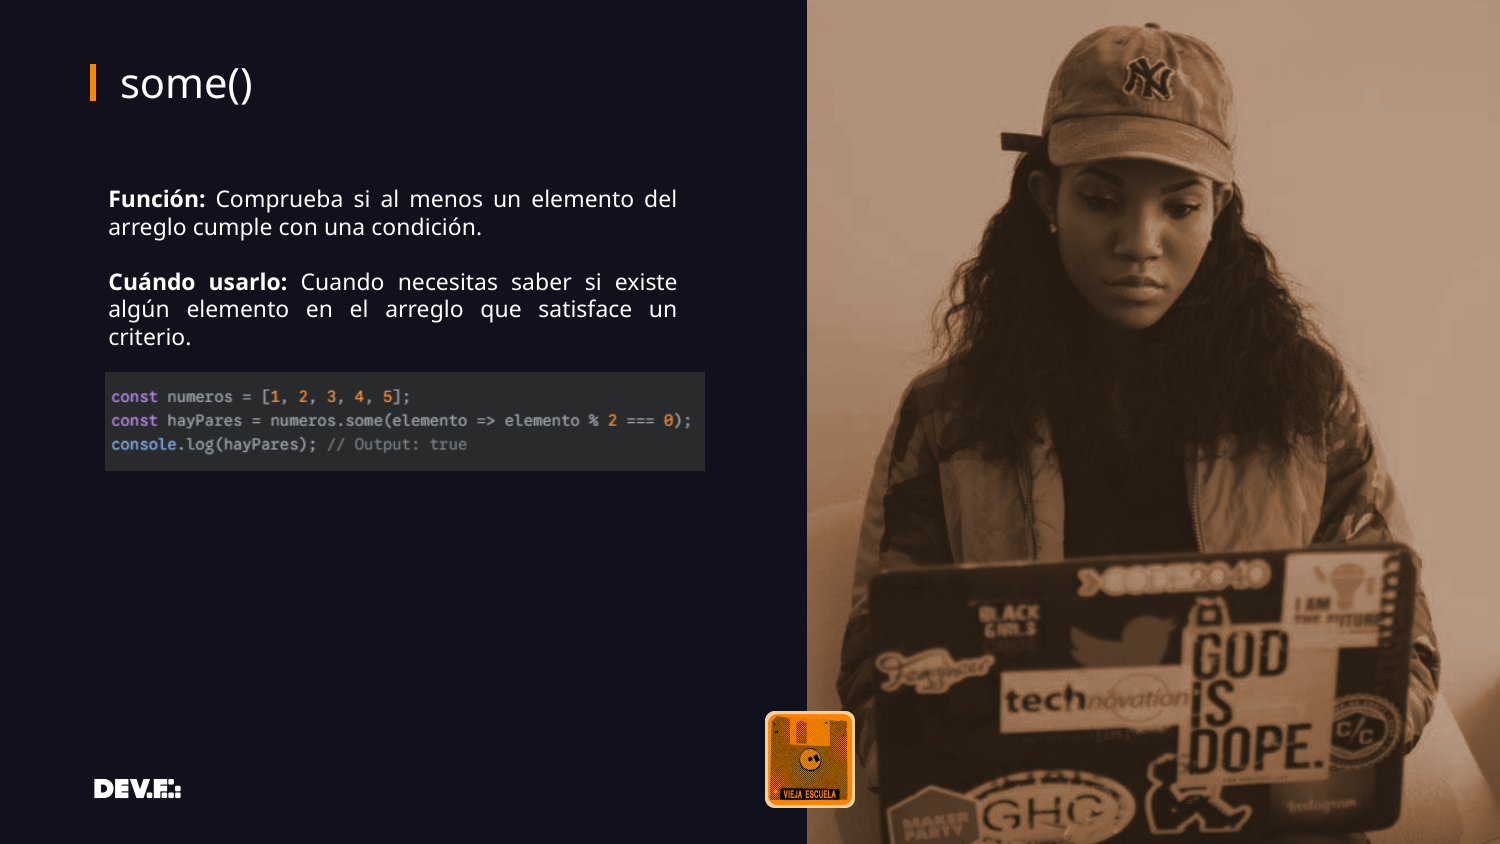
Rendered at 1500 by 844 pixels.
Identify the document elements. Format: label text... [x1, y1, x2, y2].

picture [104, 372, 706, 471]
picture [765, 0, 1500, 844]
picture [93, 777, 182, 800]
text_box some() [105, 48, 801, 116]
text_box Función: Comprueba si al menos un elemento del arreglo cumple con una condición. Cuándo usarlo: Cuando necesitas saber si existe algún elemento en el arreglo que satisface un criterio. [93, 169, 694, 365]
